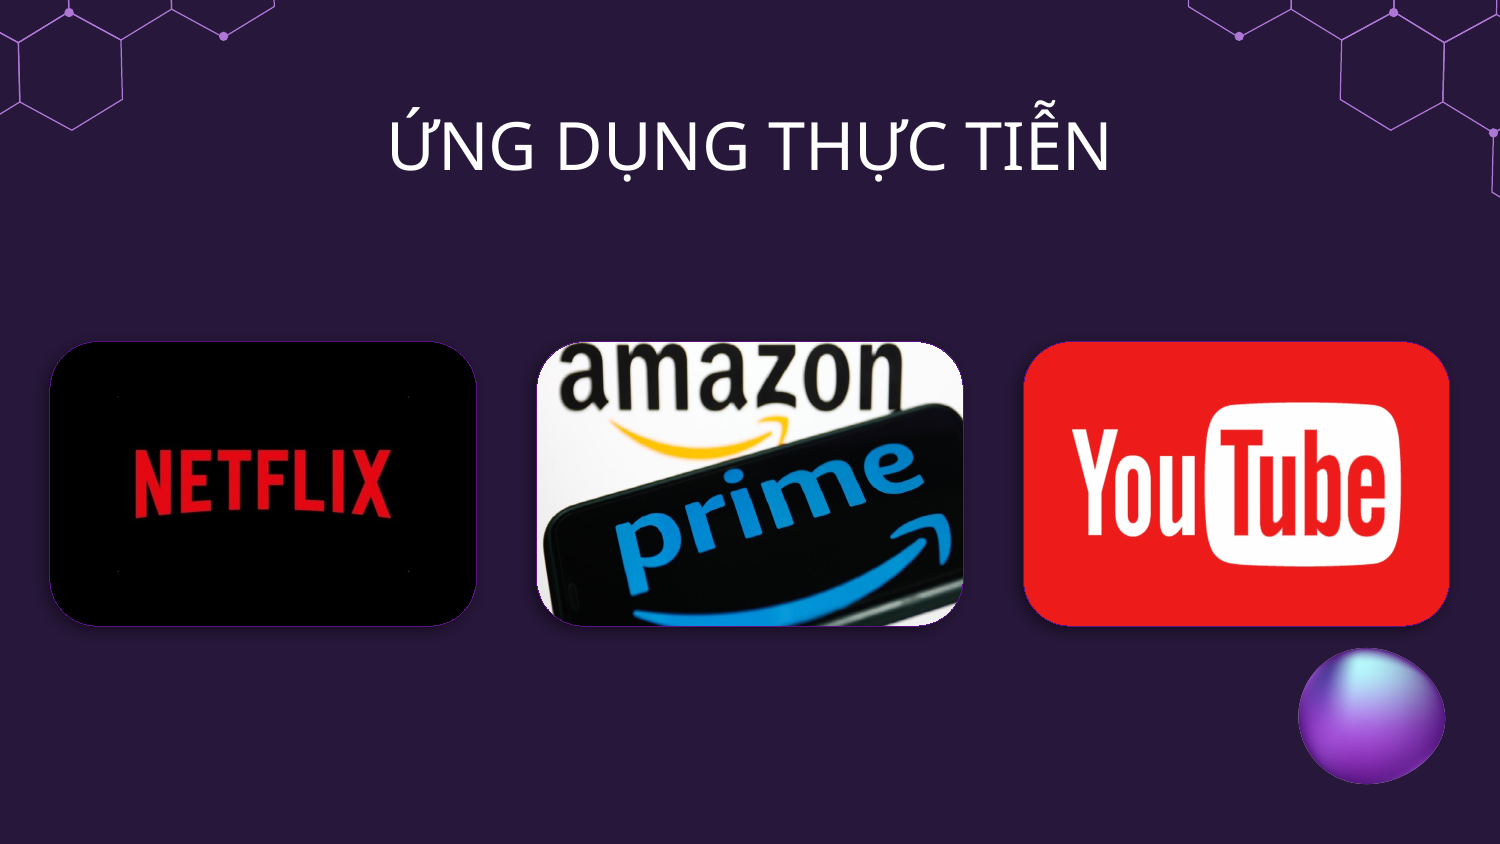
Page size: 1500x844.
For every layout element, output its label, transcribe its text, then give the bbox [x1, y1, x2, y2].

picture [536, 341, 964, 627]
title ỨNG DỤNG THỰC TIỄN [118, 88, 1382, 183]
picture [49, 341, 477, 627]
picture [719, 621, 732, 627]
picture [1023, 341, 1466, 809]
